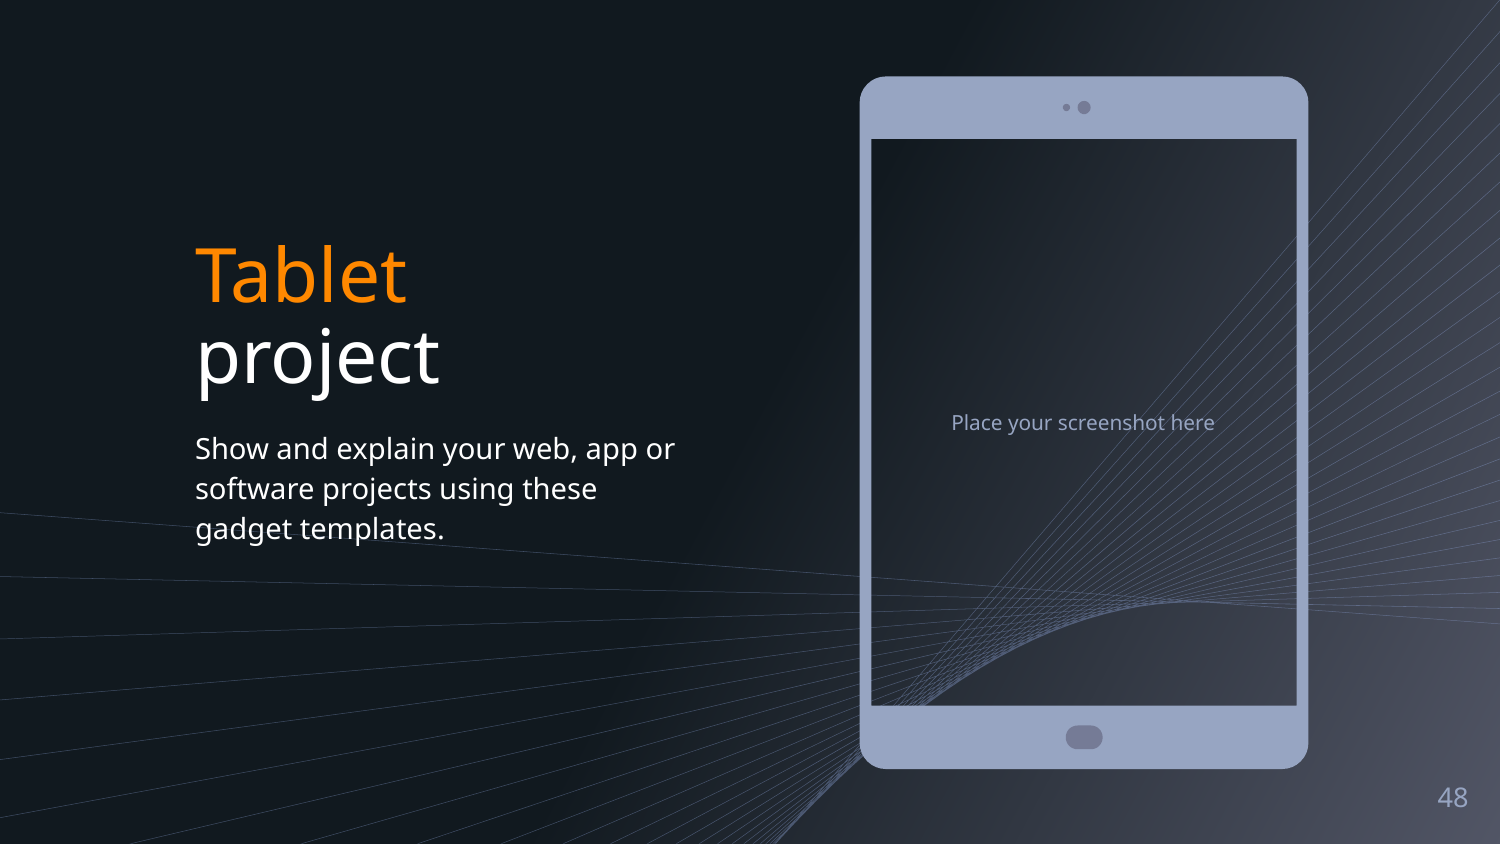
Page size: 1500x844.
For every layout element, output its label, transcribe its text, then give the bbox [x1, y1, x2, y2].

list Tablet project [195, 243, 684, 400]
list Show and explain your web, app or software projects using these gadget templates. [195, 424, 684, 601]
slide_number 48 [1378, 766, 1469, 832]
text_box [859, 76, 1309, 770]
